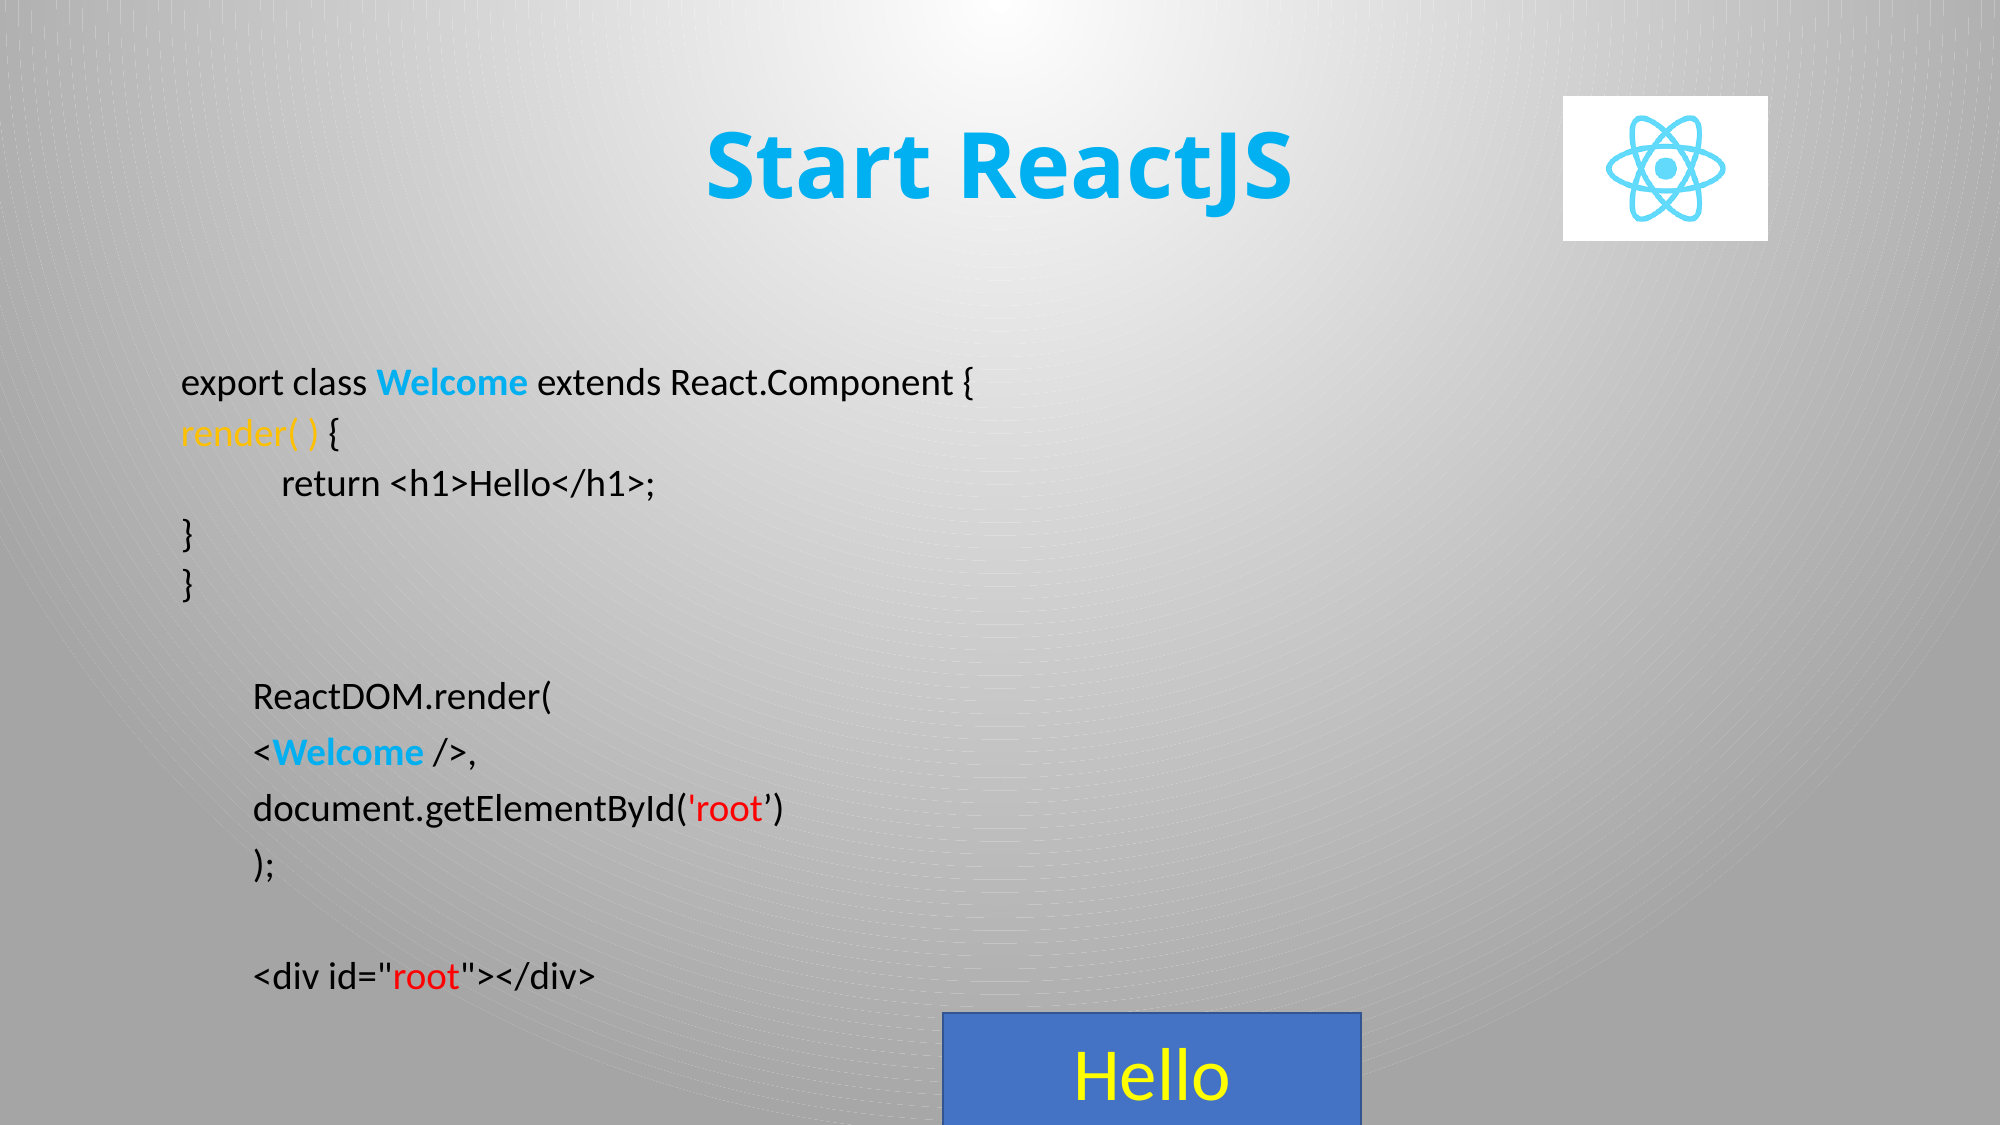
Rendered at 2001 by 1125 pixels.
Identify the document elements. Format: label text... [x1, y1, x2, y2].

list export class Welcome extends React.Component { render( ) { return <h1>Hello</h1>; } } ReactDOM.render( <Welcome />, document.getElementById('root’) ); <div id="root"></div> [137, 299, 1863, 1014]
text_box Hello [942, 1012, 1362, 1125]
title Start ReactJS [137, 59, 1863, 278]
picture [1563, 96, 1768, 241]
